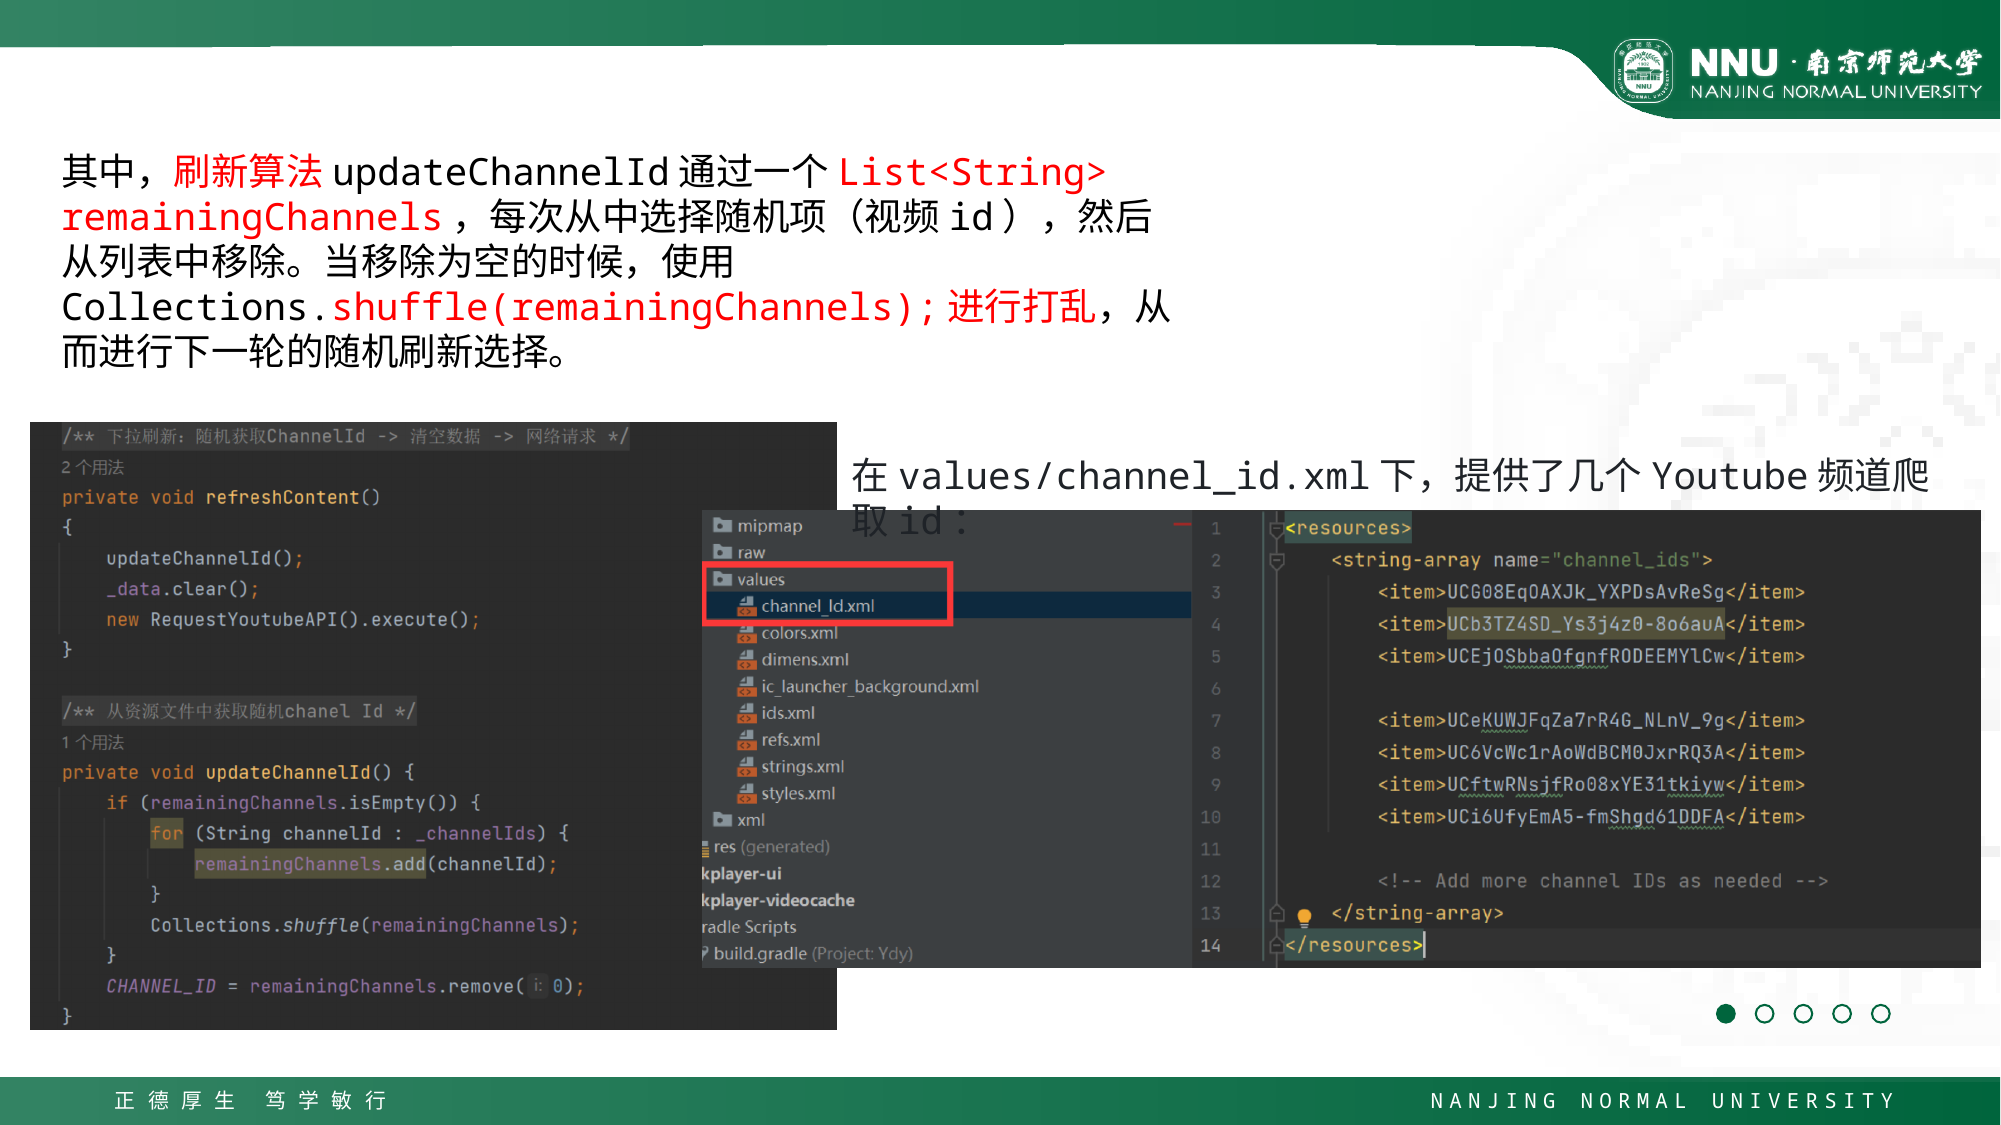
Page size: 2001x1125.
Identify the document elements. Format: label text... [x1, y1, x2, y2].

picture [30, 422, 1981, 1030]
text_box 在values/channel_id.xml下，提供了几个Youtube频道爬取id： [836, 399, 1974, 489]
text_box 其中，刷新算法updateChannelId通过一个List<String> remainingChannels，每次从中选择随机项（视频id），然后从列表中移除。当移除为空的时候，使用 Collections.shuffle(remainingChannels);进行打乱，从而进行下一轮的随机刷新选择。 [46, 140, 1201, 422]
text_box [1716, 1004, 1890, 1023]
